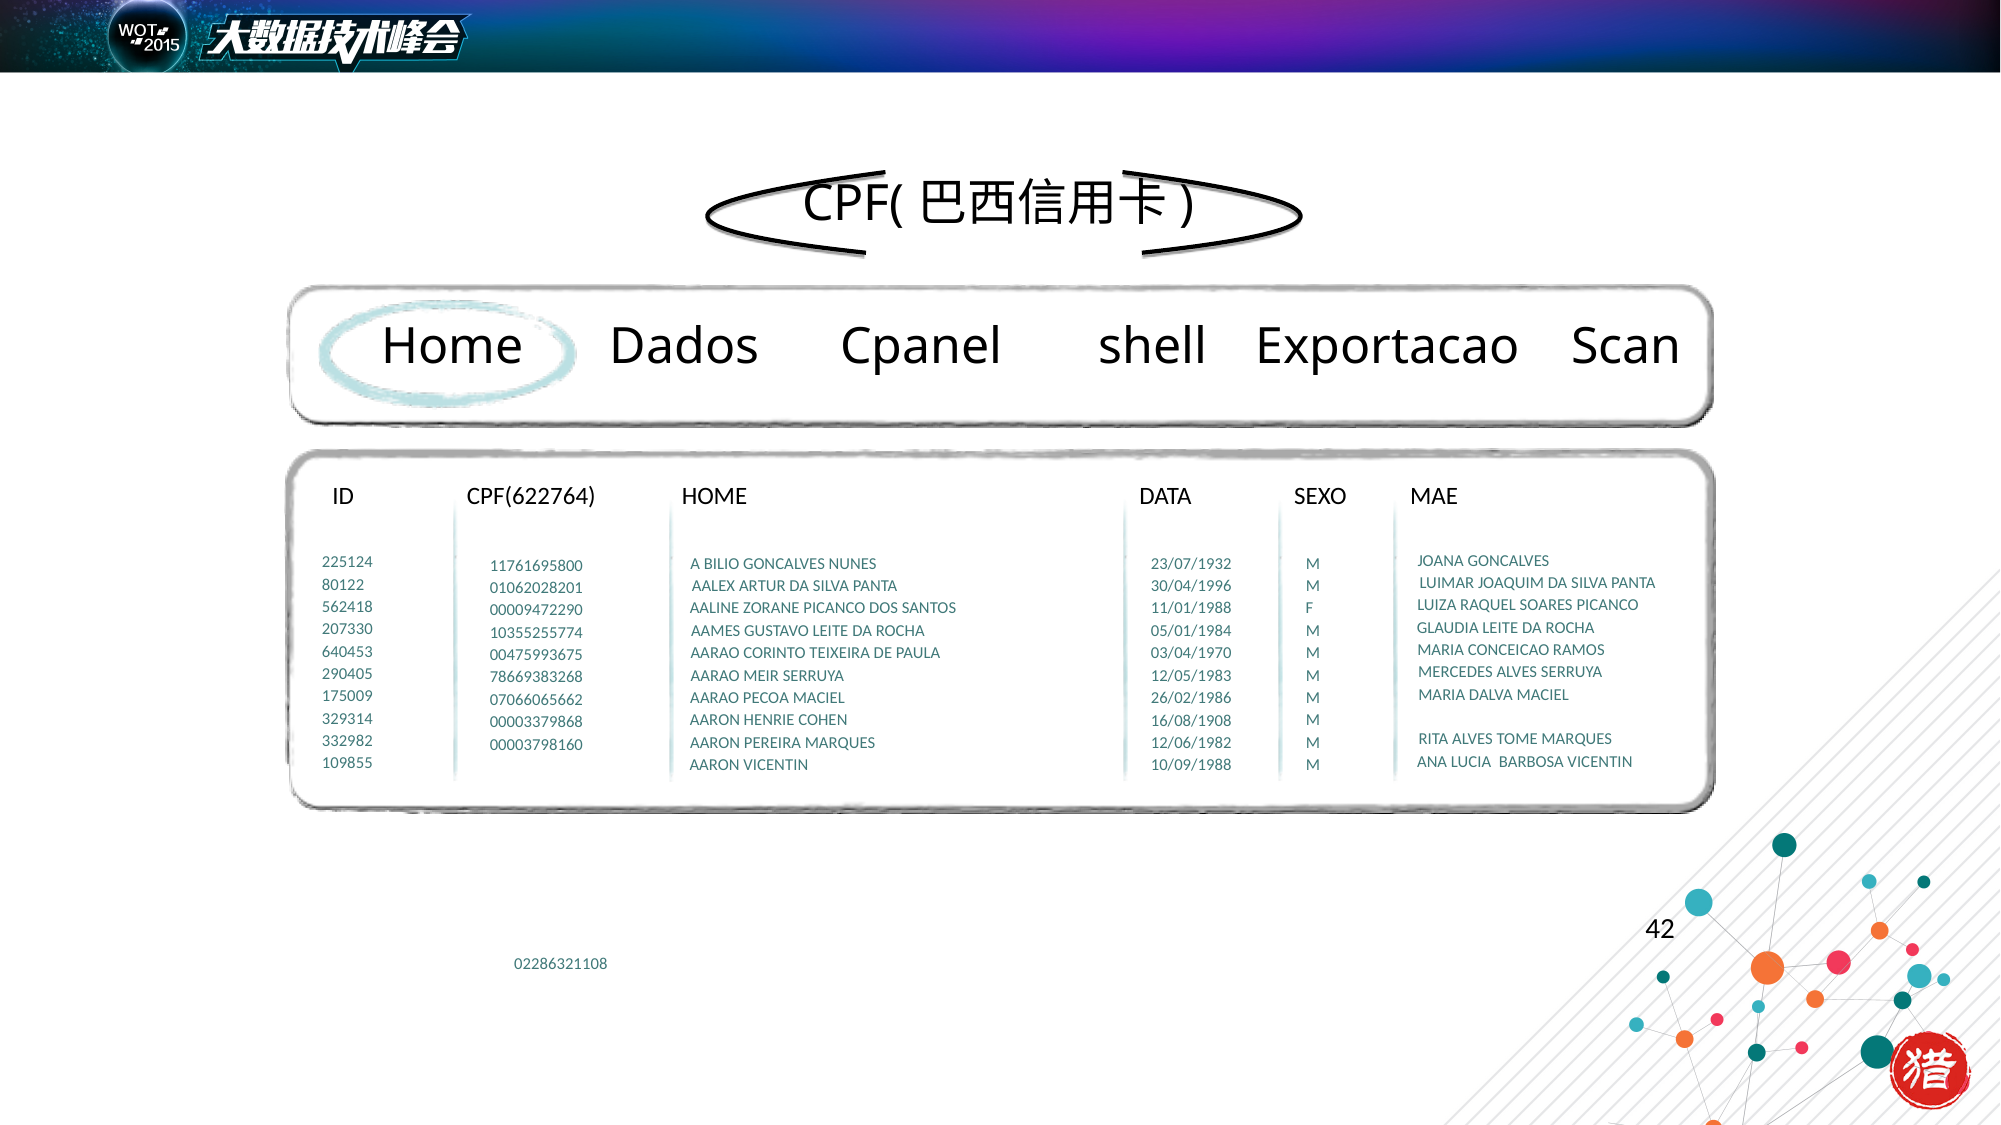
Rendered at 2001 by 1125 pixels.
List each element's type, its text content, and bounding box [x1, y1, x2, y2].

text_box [707, 170, 1301, 253]
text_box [286, 284, 1714, 427]
text_box [1325, 908, 1675, 957]
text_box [284, 448, 1716, 813]
picture [0, 0, 2001, 1125]
text_box 02286321108 [505, 944, 617, 982]
